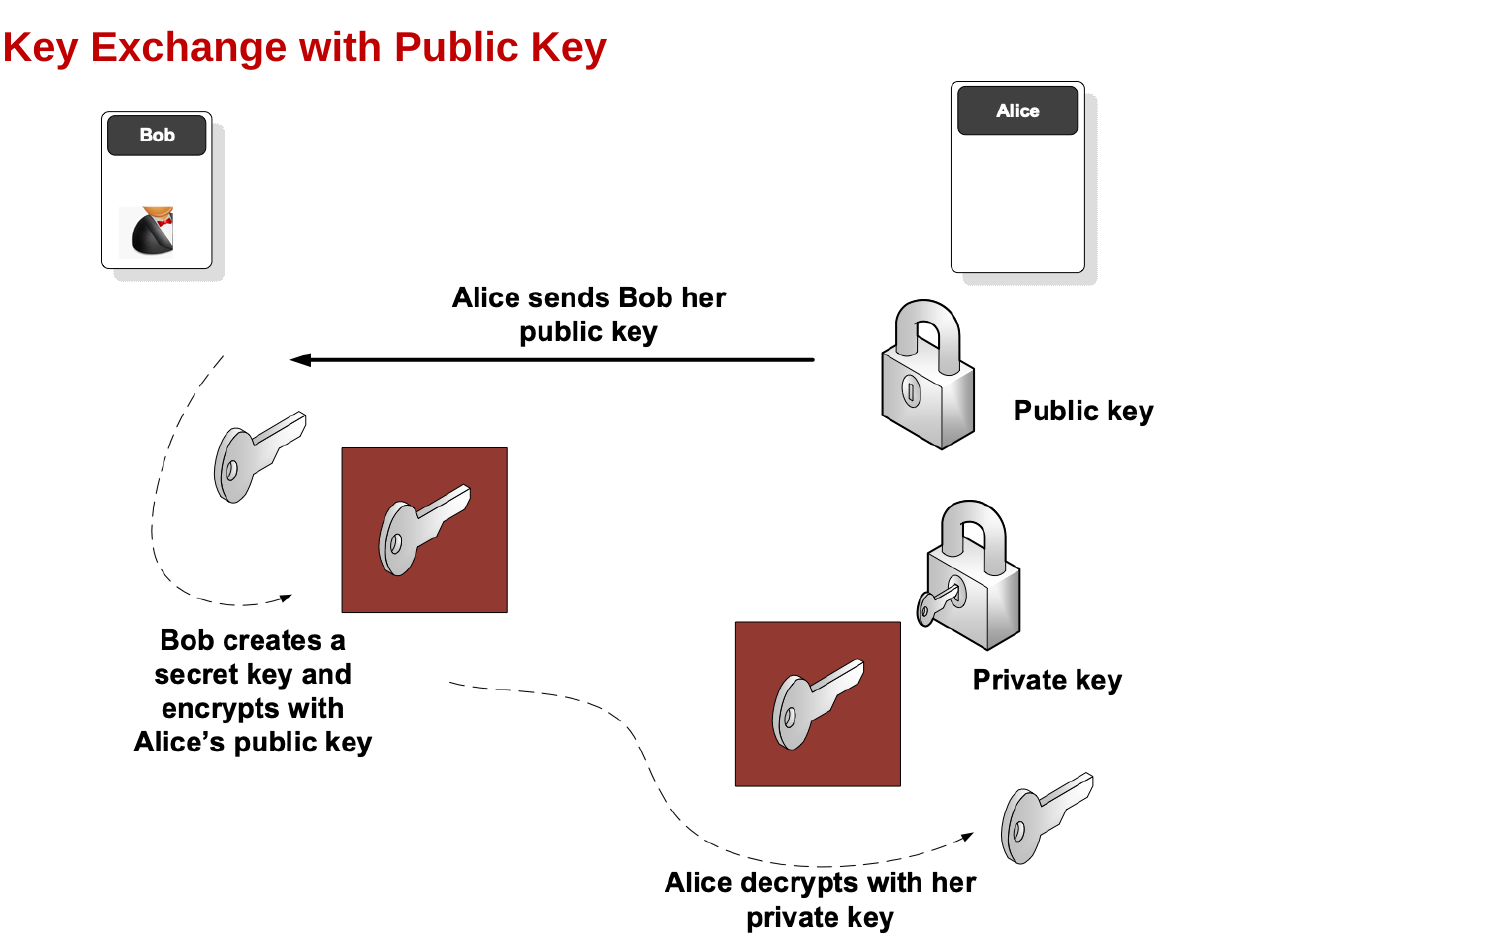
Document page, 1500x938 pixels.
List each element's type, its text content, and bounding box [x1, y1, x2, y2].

picture [99, 80, 1205, 934]
text_box Key Exchange with Public Key [0, 12, 1345, 77]
